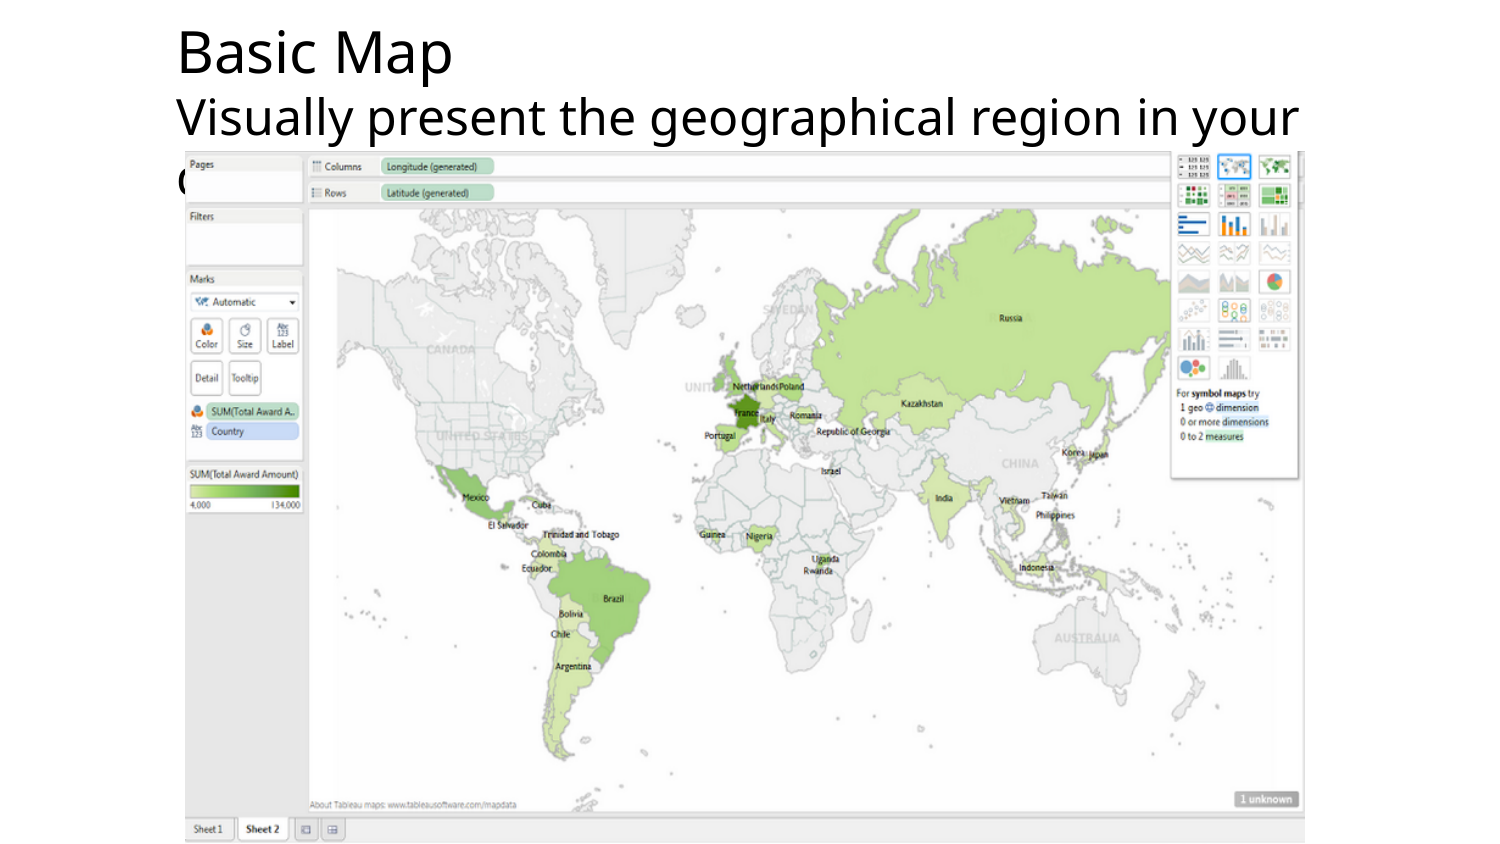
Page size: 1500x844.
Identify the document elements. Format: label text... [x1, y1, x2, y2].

title Basic Map Visually present the geographical region in your data [161, 0, 1358, 185]
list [185, 150, 1306, 844]
